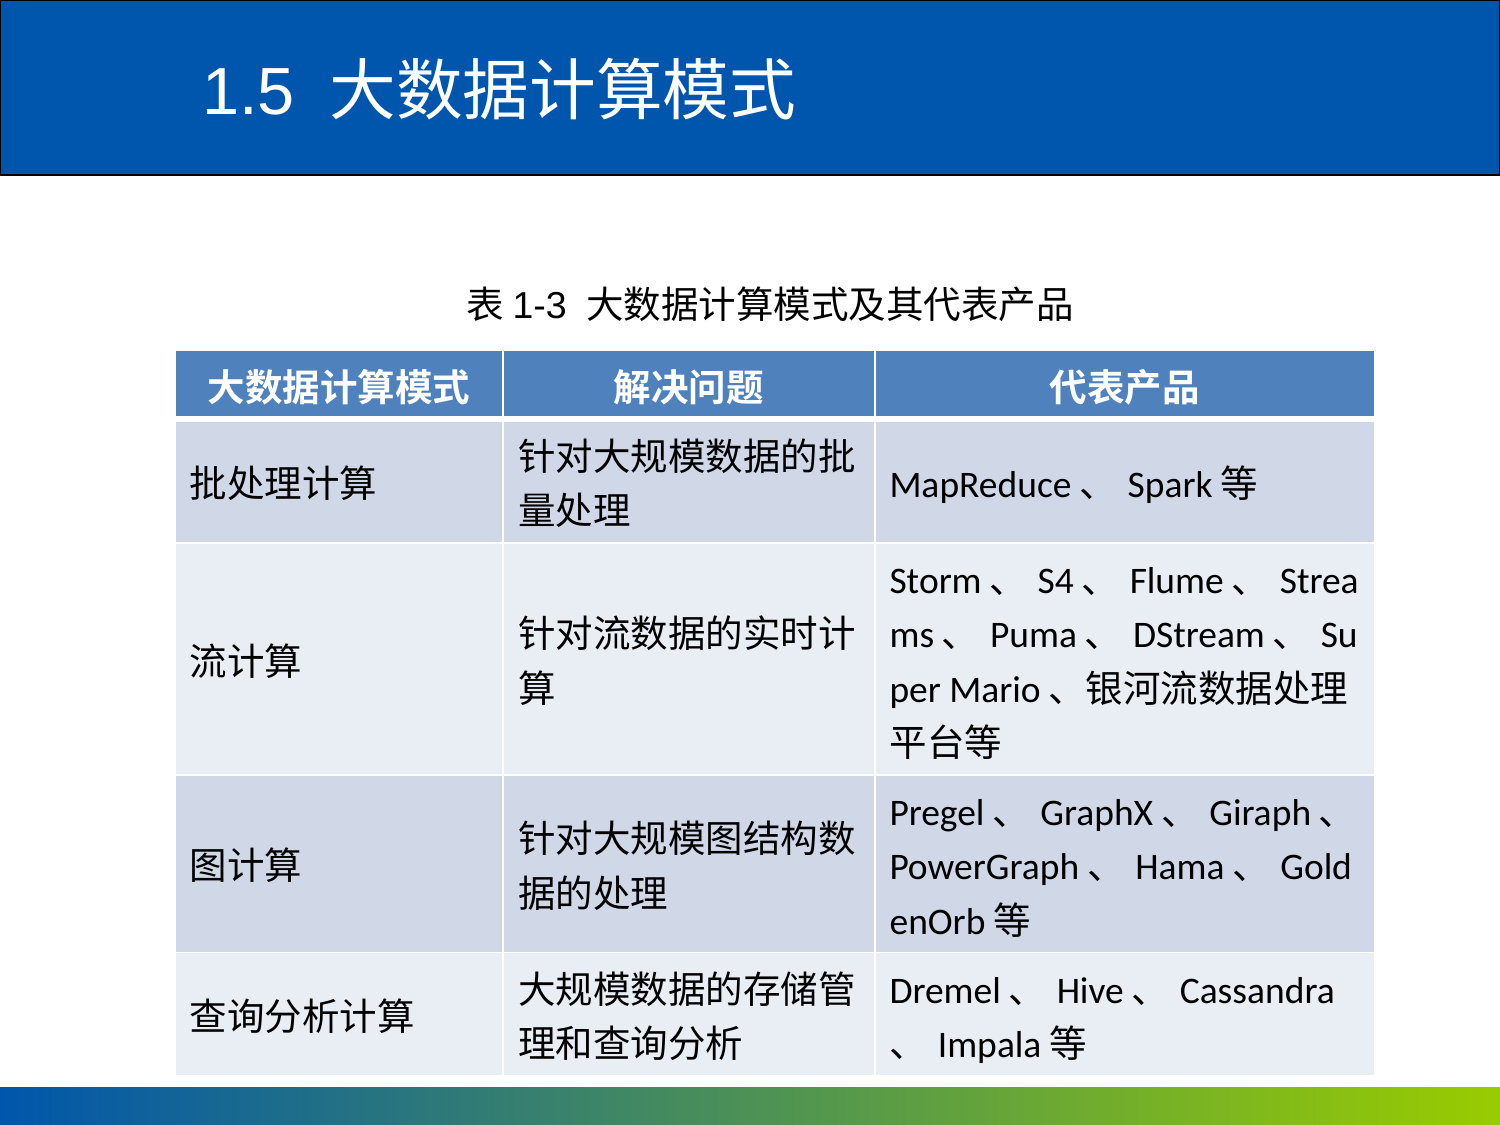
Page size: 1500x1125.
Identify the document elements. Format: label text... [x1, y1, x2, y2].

table_cell Storm、S4、Flume、Streams、Puma、DStream、Super Mario、银河流数据处理平台等 [876, 544, 1374, 774]
table_header 代表产品 [876, 351, 1374, 416]
table_cell Pregel、GraphX、Giraph、PowerGraph、Hama、GoldenOrb等 [876, 776, 1374, 952]
table_cell 图计算 [176, 776, 502, 952]
table_cell 批处理计算 [176, 422, 502, 542]
table_header 大数据计算模式 [176, 351, 502, 416]
text_box 表1-3 大数据计算模式及其代表产品 [451, 273, 1100, 334]
title 1.5 大数据计算模式 [187, 12, 1500, 163]
table_cell 查询分析计算 [176, 953, 502, 1075]
table_cell 针对大规模图结构数据的处理 [504, 776, 874, 952]
table_cell Dremel、Hive、Cassandra、Impala等 [876, 953, 1374, 1075]
table_header 解决问题 [504, 351, 874, 416]
table_cell 针对流数据的实时计算 [504, 544, 874, 774]
table_cell MapReduce、Spark等 [876, 422, 1374, 542]
table_cell 大规模数据的存储管理和查询分析 [504, 953, 874, 1075]
table_cell 流计算 [176, 544, 502, 774]
table_cell 针对大规模数据的批量处理 [504, 422, 874, 542]
